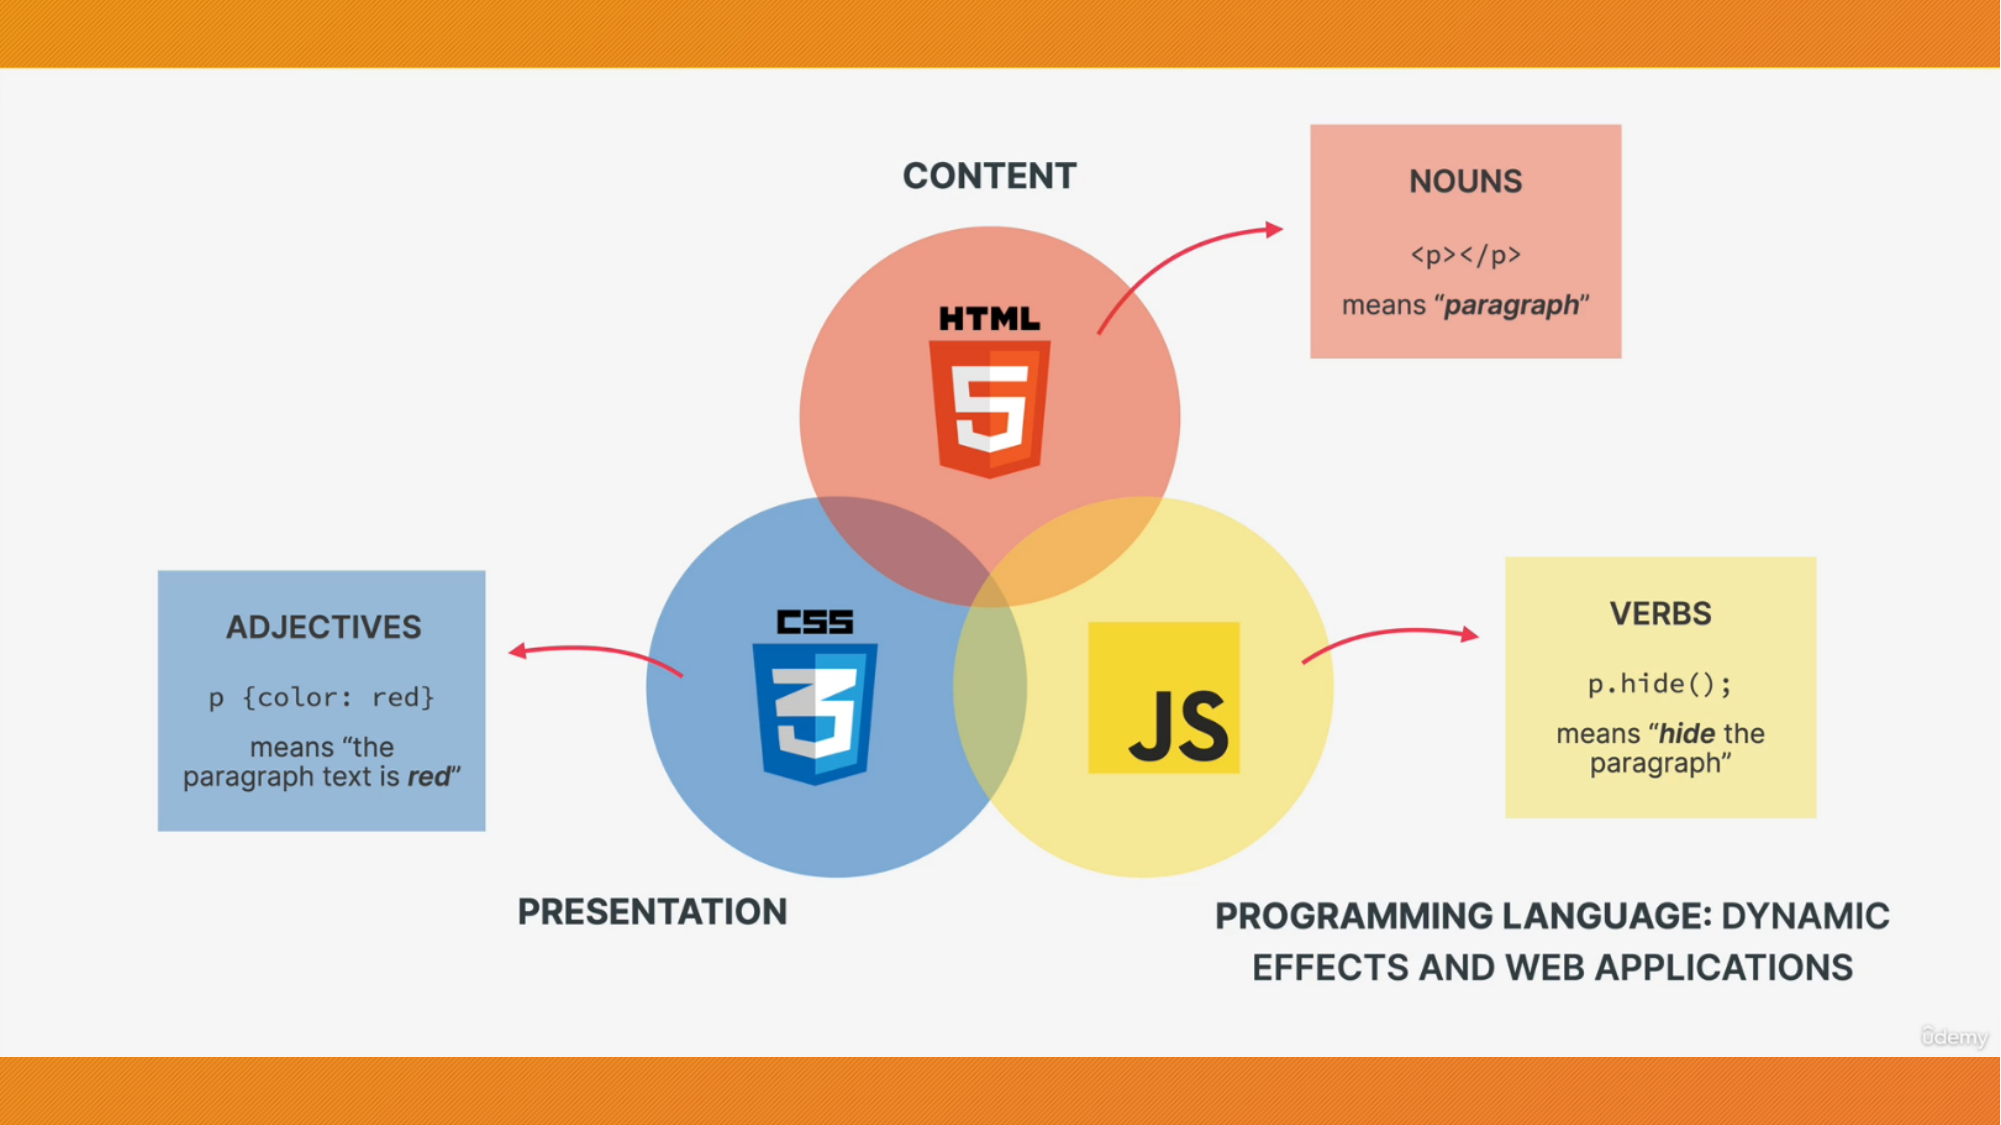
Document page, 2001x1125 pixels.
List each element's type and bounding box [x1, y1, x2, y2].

picture [0, 67, 2000, 1058]
